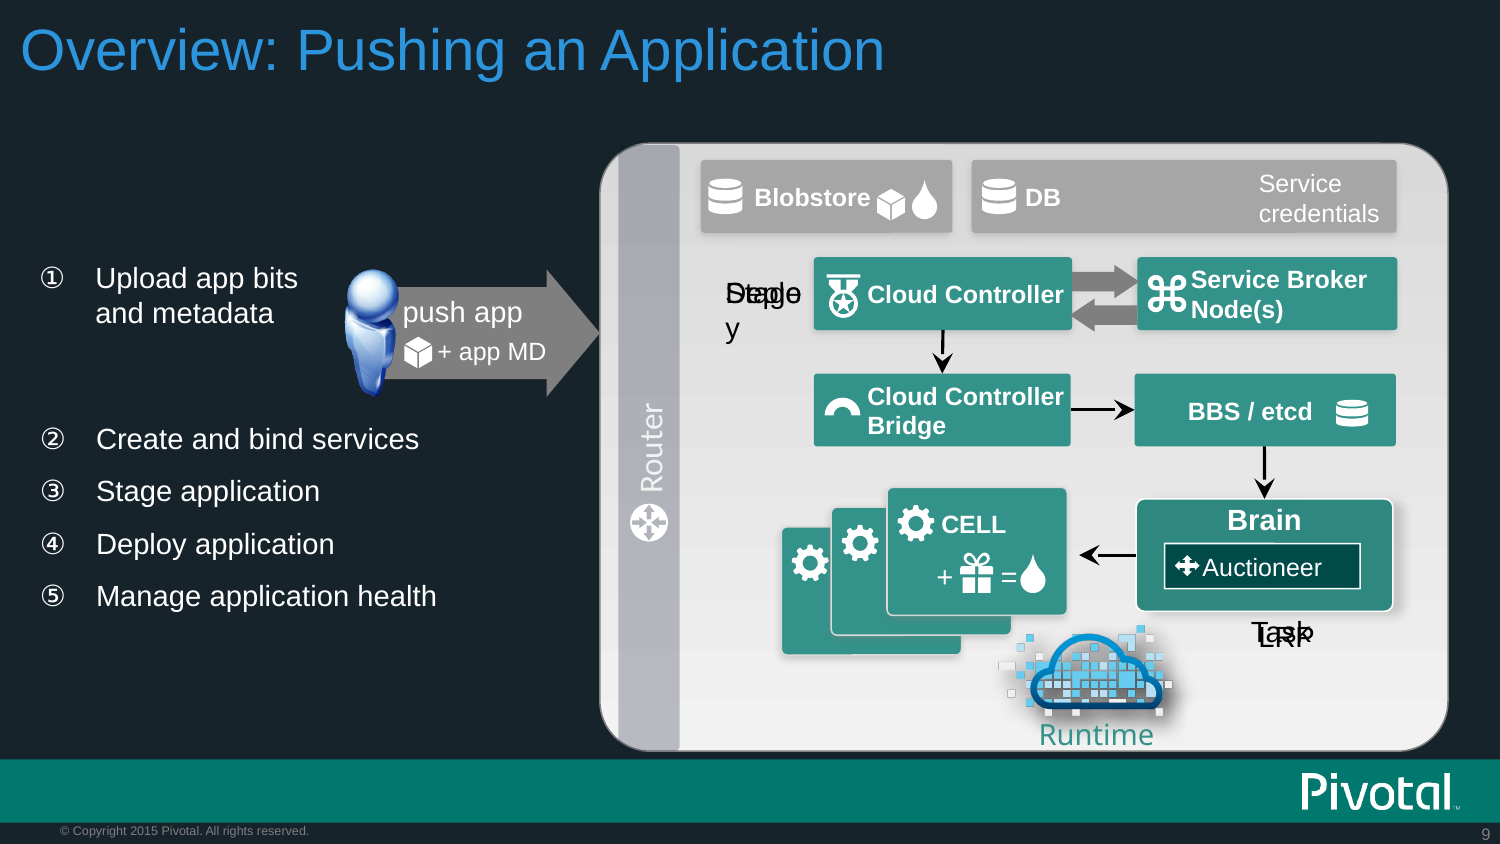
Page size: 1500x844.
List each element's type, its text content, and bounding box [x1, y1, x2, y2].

text_box + app MD [423, 328, 562, 373]
text_box [630, 141, 1451, 754]
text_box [971, 159, 1397, 234]
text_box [813, 256, 1073, 331]
text_box [874, 187, 908, 223]
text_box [886, 486, 1068, 616]
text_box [813, 373, 1071, 447]
text_box Router [618, 145, 680, 752]
text_box [628, 501, 671, 544]
text_box [1077, 296, 1132, 334]
text_box Task [1236, 621, 1243, 656]
text_box Create and bind services Stage application Deploy application Manage application health [39, 402, 438, 613]
text_box [1077, 263, 1132, 301]
text_box [423, 267, 597, 399]
title Overview: Pushing an Application [20, 20, 1401, 110]
picture [1302, 773, 1460, 810]
text_box Blobstore [700, 159, 953, 233]
text_box [423, 337, 435, 369]
text_box LRP [1243, 621, 1353, 661]
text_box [1135, 498, 1394, 612]
text_box [909, 177, 940, 222]
text_box Runtime [1038, 728, 1155, 752]
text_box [830, 506, 990, 636]
text_box Deploy [710, 267, 832, 352]
text_box [706, 176, 745, 217]
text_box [1137, 256, 1398, 331]
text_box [780, 526, 962, 656]
picture [995, 622, 1176, 720]
text_box Upload app bits and metadata [39, 259, 326, 330]
picture [344, 269, 418, 397]
text_box [597, 152, 618, 743]
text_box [921, 550, 1034, 602]
text_box push app [423, 285, 538, 328]
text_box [1134, 373, 1397, 447]
